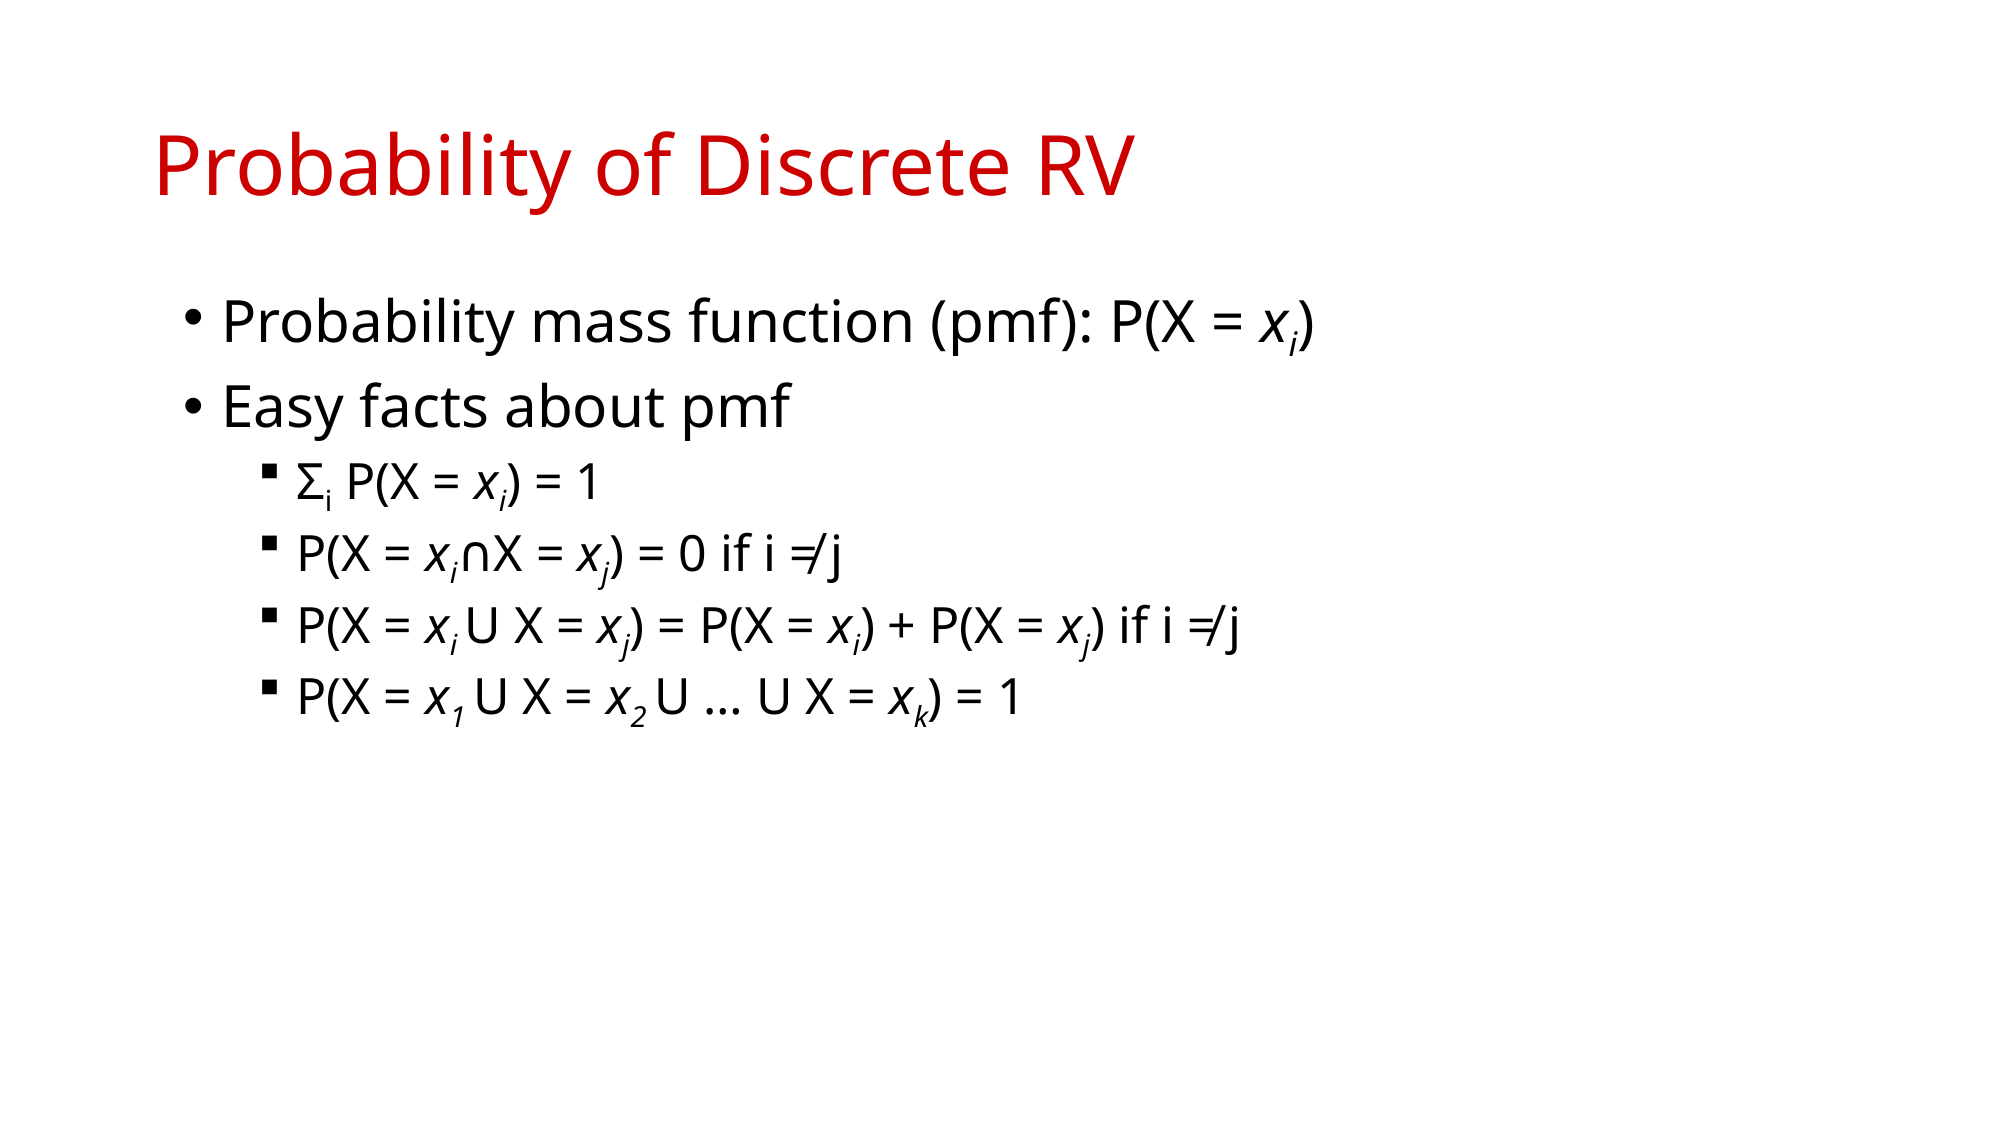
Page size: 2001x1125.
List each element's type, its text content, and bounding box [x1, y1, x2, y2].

title Probability of Discrete RV [137, 59, 1863, 278]
list Probability mass function (pmf): P(X = xi) Easy facts about pmf Σi P(X = xi) = 1 P(X = xi∩X = xj) = 0 if i ≠ j P(X = xi U X = xj) = P(X = xi) + P(X = xj) if i ≠ j P(X = x1 U X = x2 U … U X = xk) = 1 [168, 277, 1894, 992]
